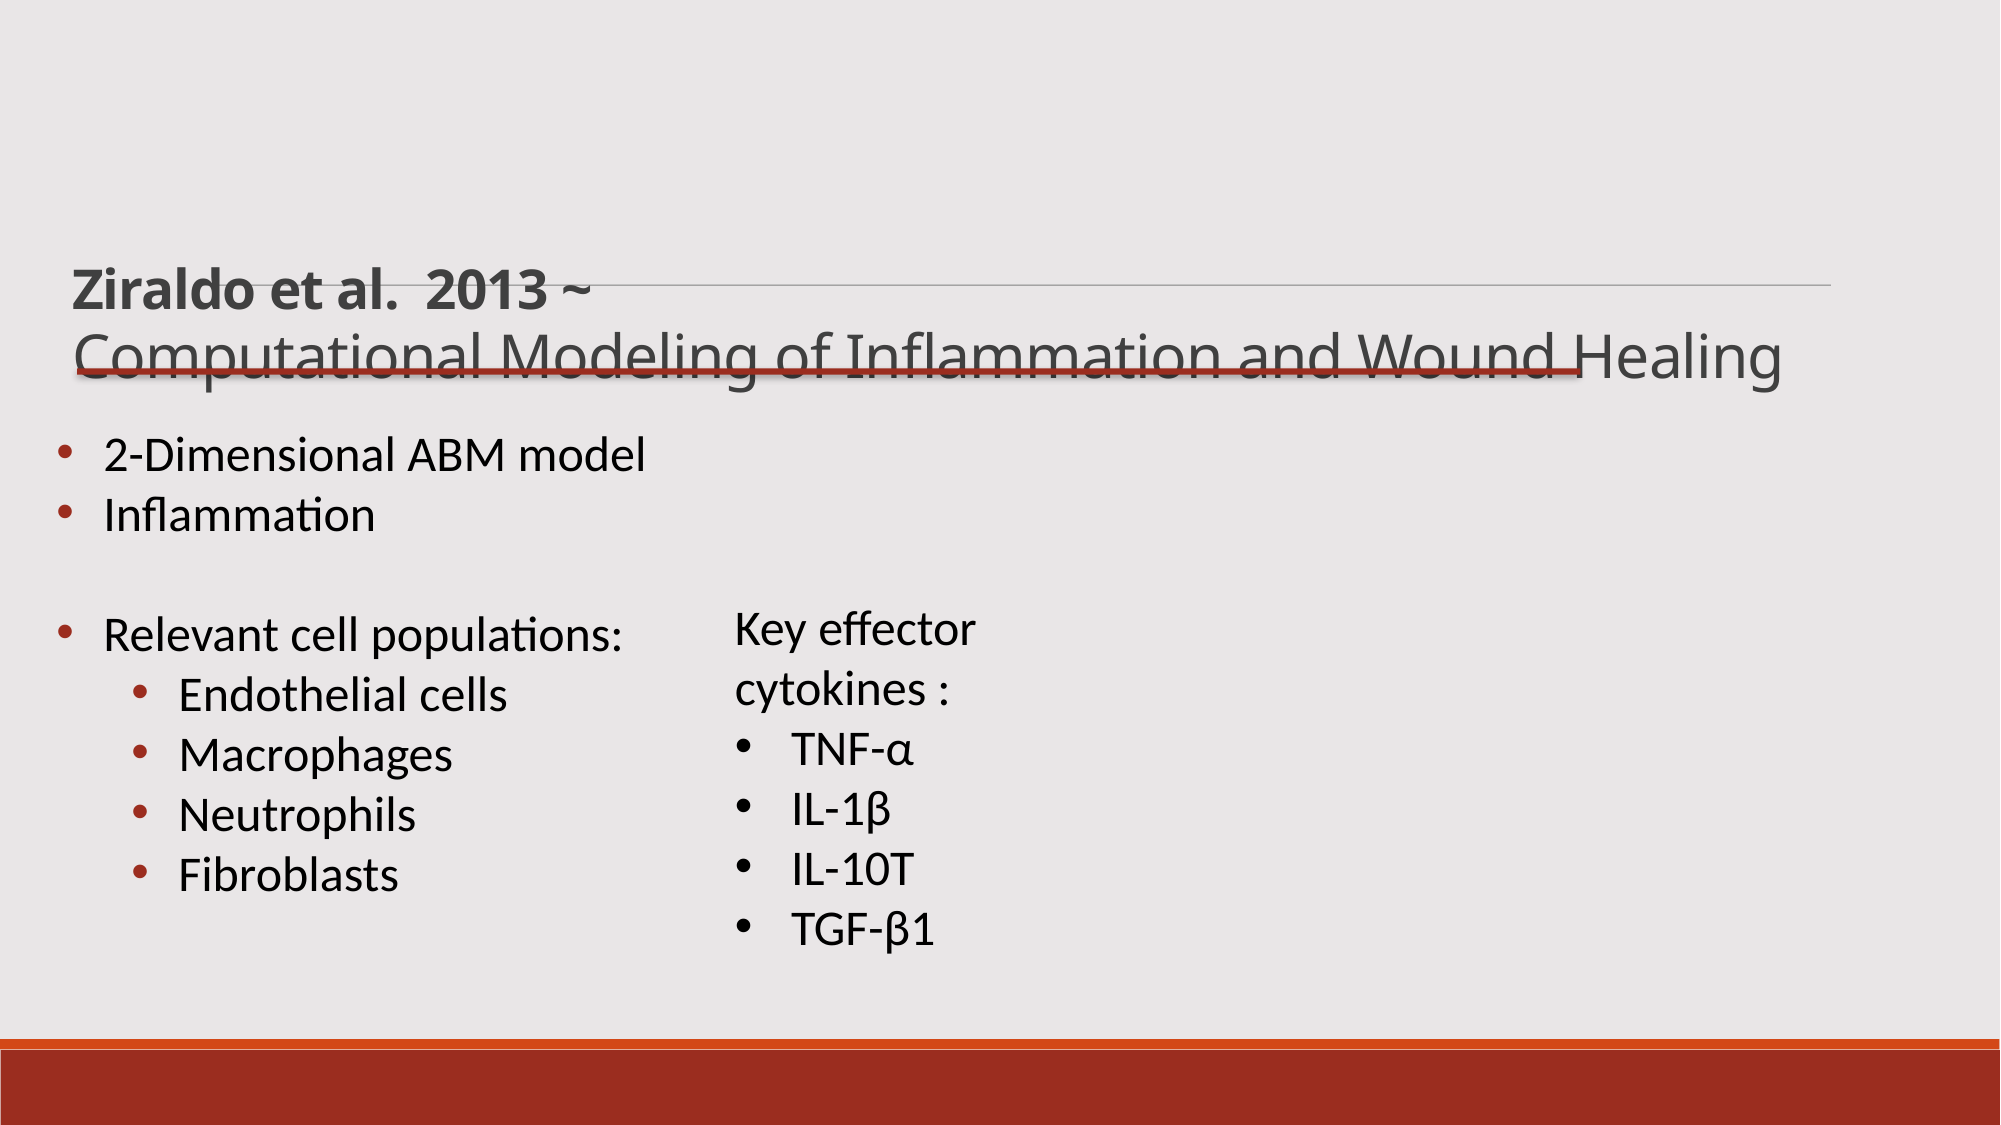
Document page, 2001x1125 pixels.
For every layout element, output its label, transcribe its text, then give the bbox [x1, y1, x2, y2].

text_box [77, 368, 1581, 375]
text_box [61, 371, 784, 414]
text_box Ziraldo et al. 2013 ~ Computational Modeling of Inflammation and Wound Healing [57, 223, 1824, 462]
text_box 2-Dimensional ABM model Inflammation Relevant cell populations: Endothelial cells Macrophages Neutrophils Fibroblasts [41, 414, 804, 909]
text_box Key effector cytokines : TNF-α IL-1β IL-10T TGF-β1 [720, 588, 1357, 963]
